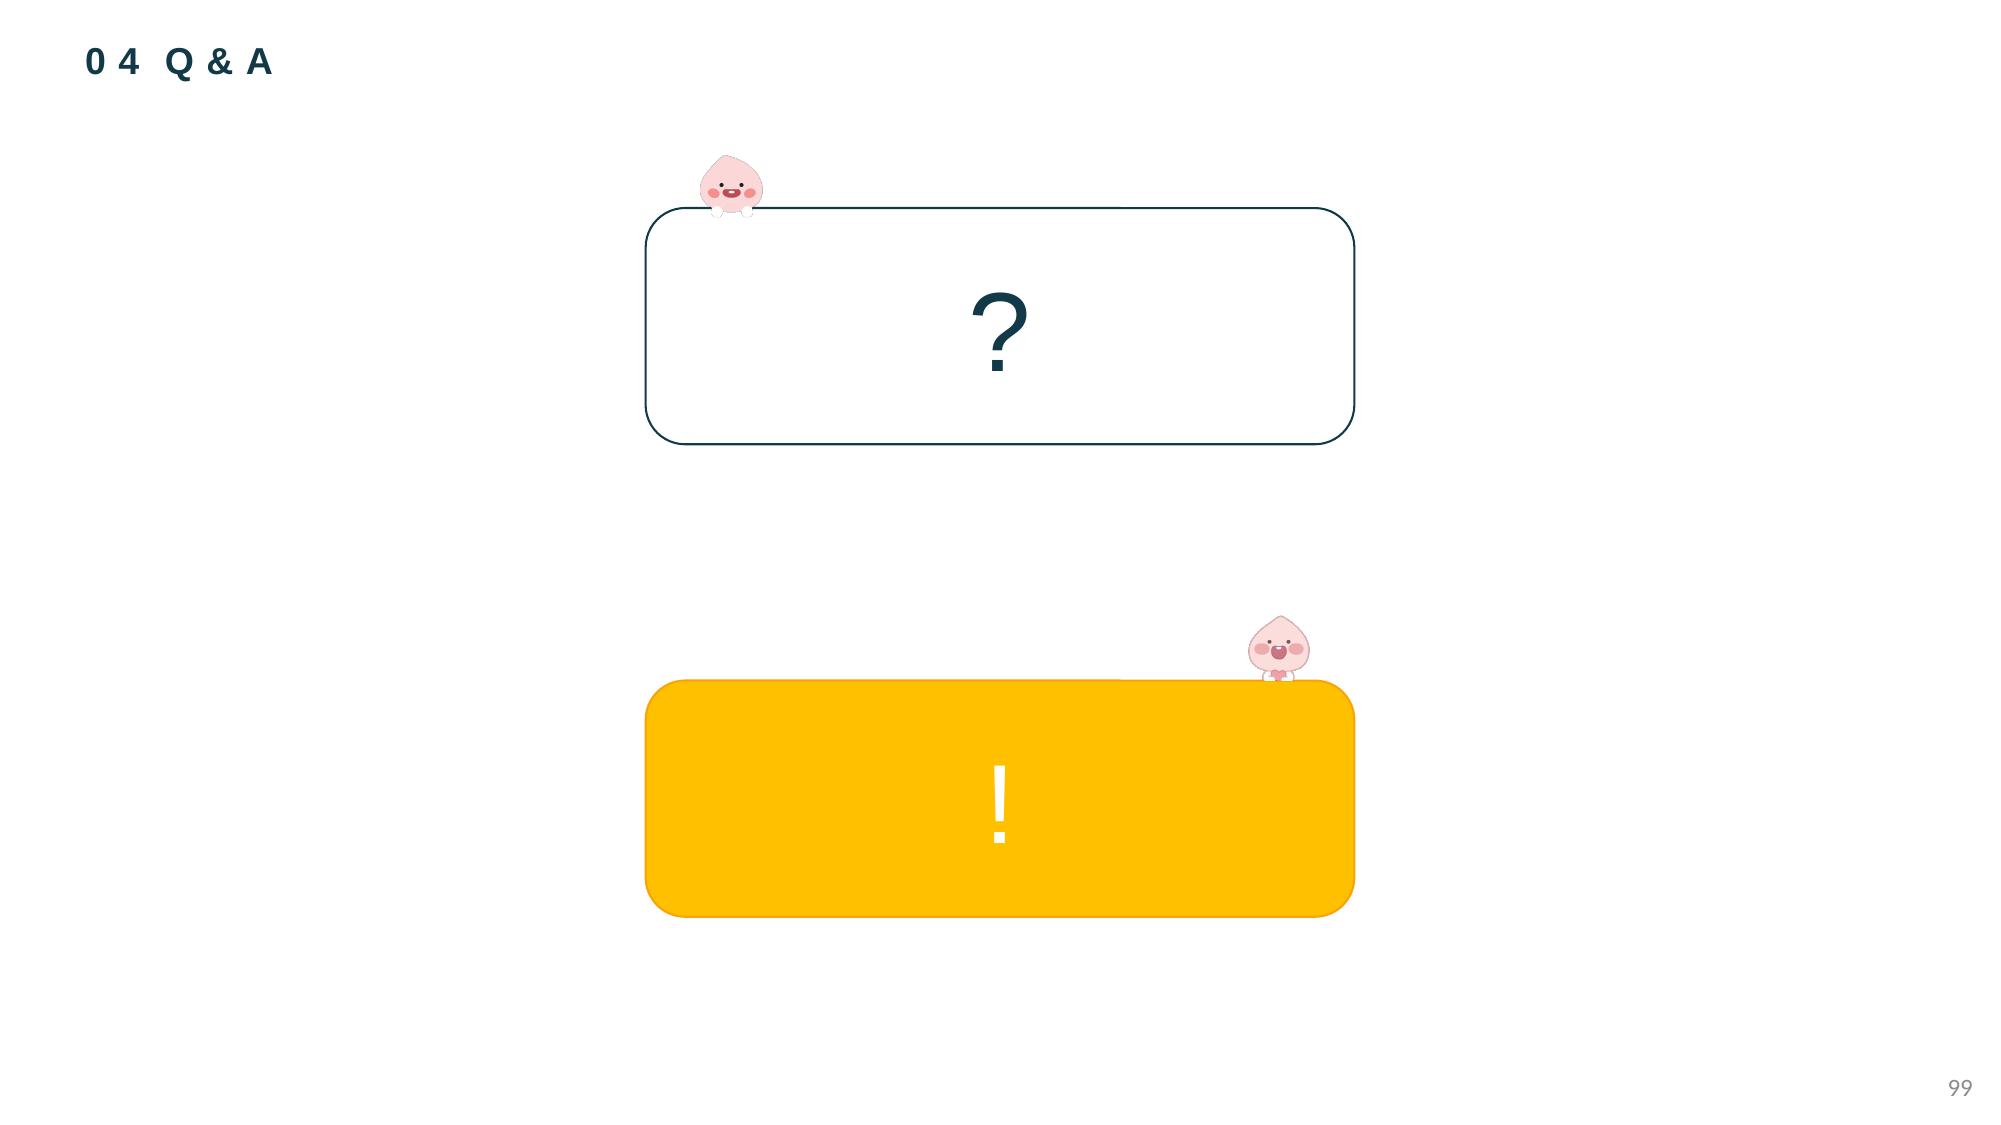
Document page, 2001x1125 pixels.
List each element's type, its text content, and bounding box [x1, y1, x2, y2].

text_box ! [644, 679, 1356, 918]
slide_number 99 [1537, 1056, 1988, 1117]
text_box ? [644, 206, 1356, 446]
picture [1248, 606, 1311, 681]
picture [640, 145, 823, 225]
text_box 04 Q&A [70, 29, 315, 89]
